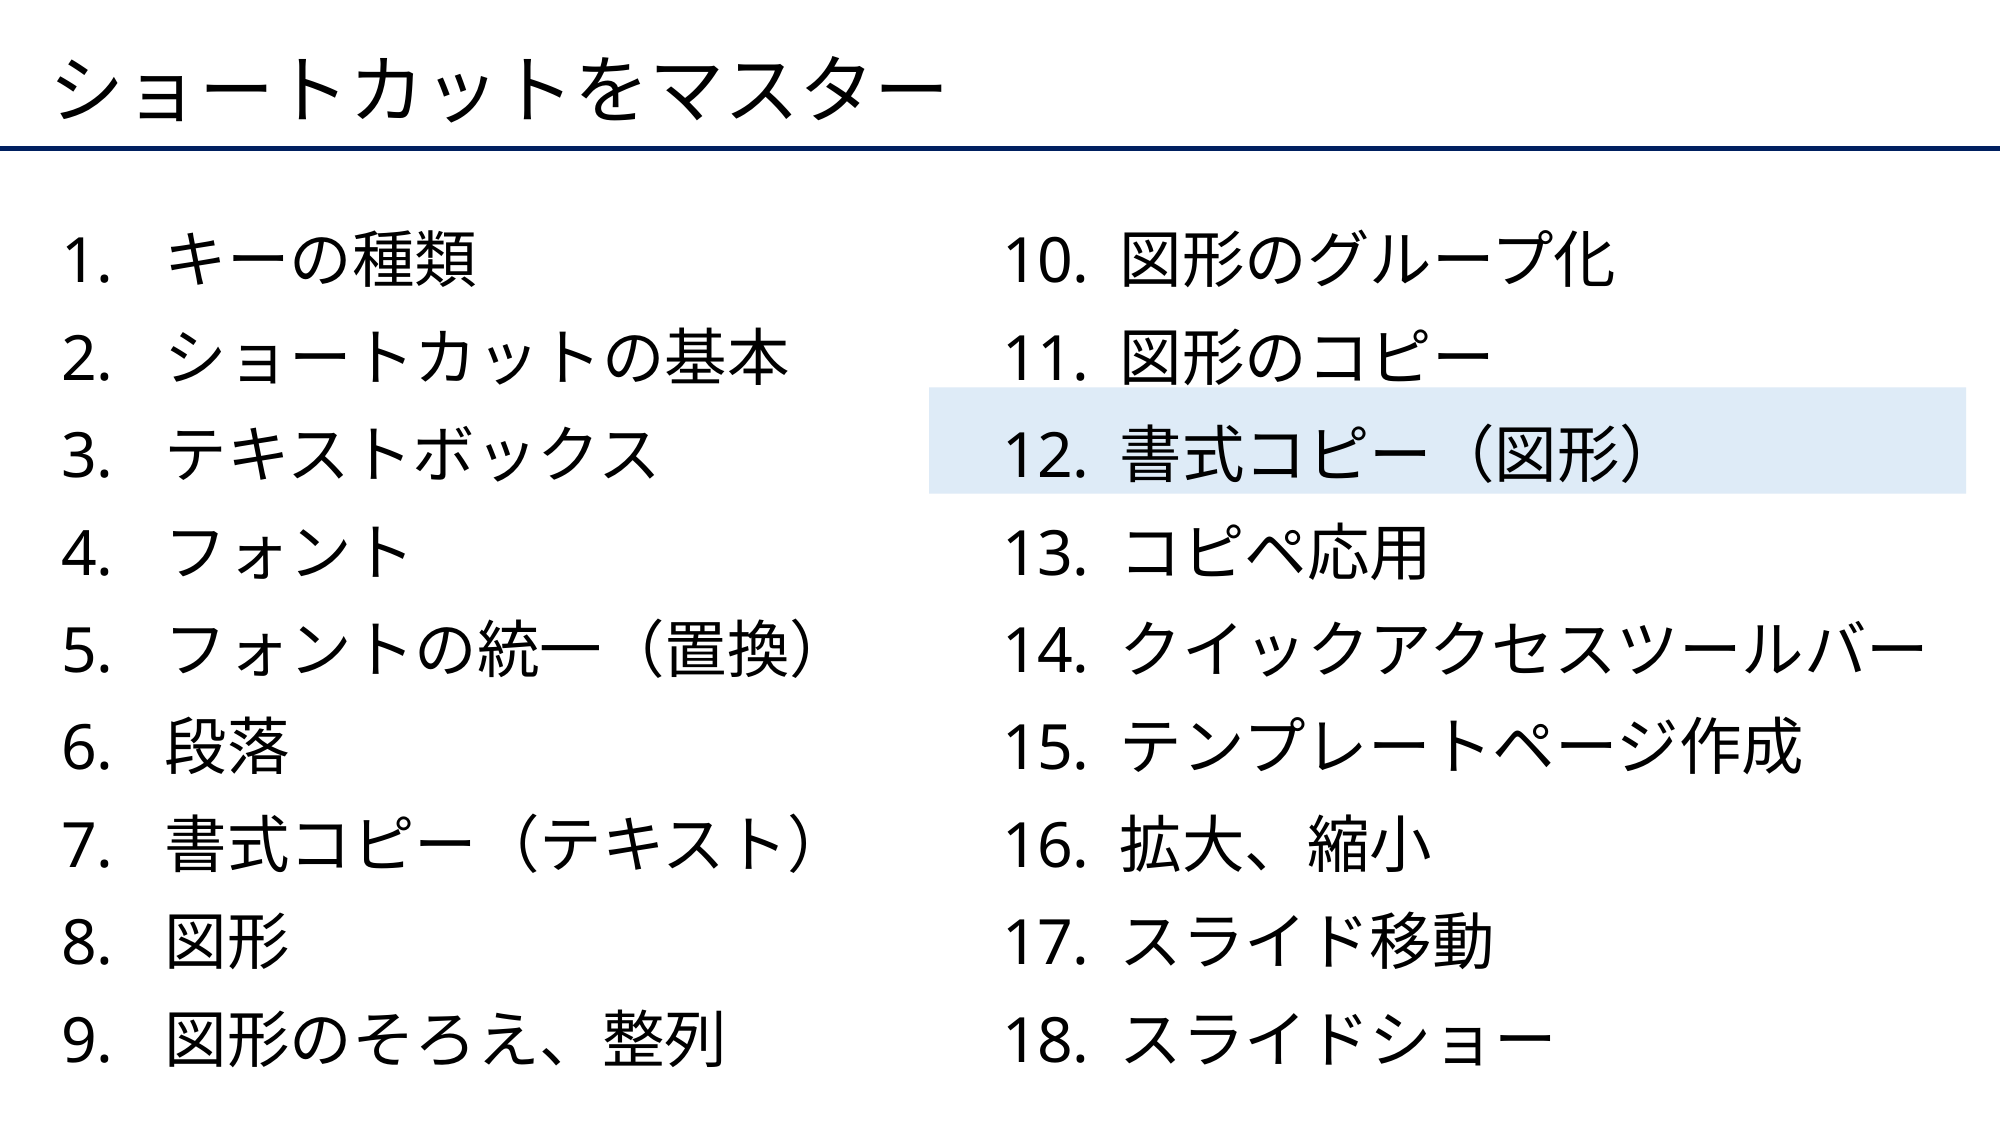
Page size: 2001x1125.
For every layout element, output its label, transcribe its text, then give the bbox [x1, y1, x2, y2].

text_box [928, 386, 988, 495]
text_box キーの種類 ショートカットの基本 テキストボックス フォント フォントの統一（置換） 段落 書式コピー（テキスト） 図形 図形のそろえ、整列 [46, 190, 882, 1082]
title ショートカットをマスター [34, 30, 1925, 157]
text_box 図形のグループ化 図形のコピー 書式コピー（図形） コピペ応用 クイックアクセスツールバー テンプレートページ作成 拡大、縮小 スライド移動 スライドショー [988, 190, 1967, 1082]
